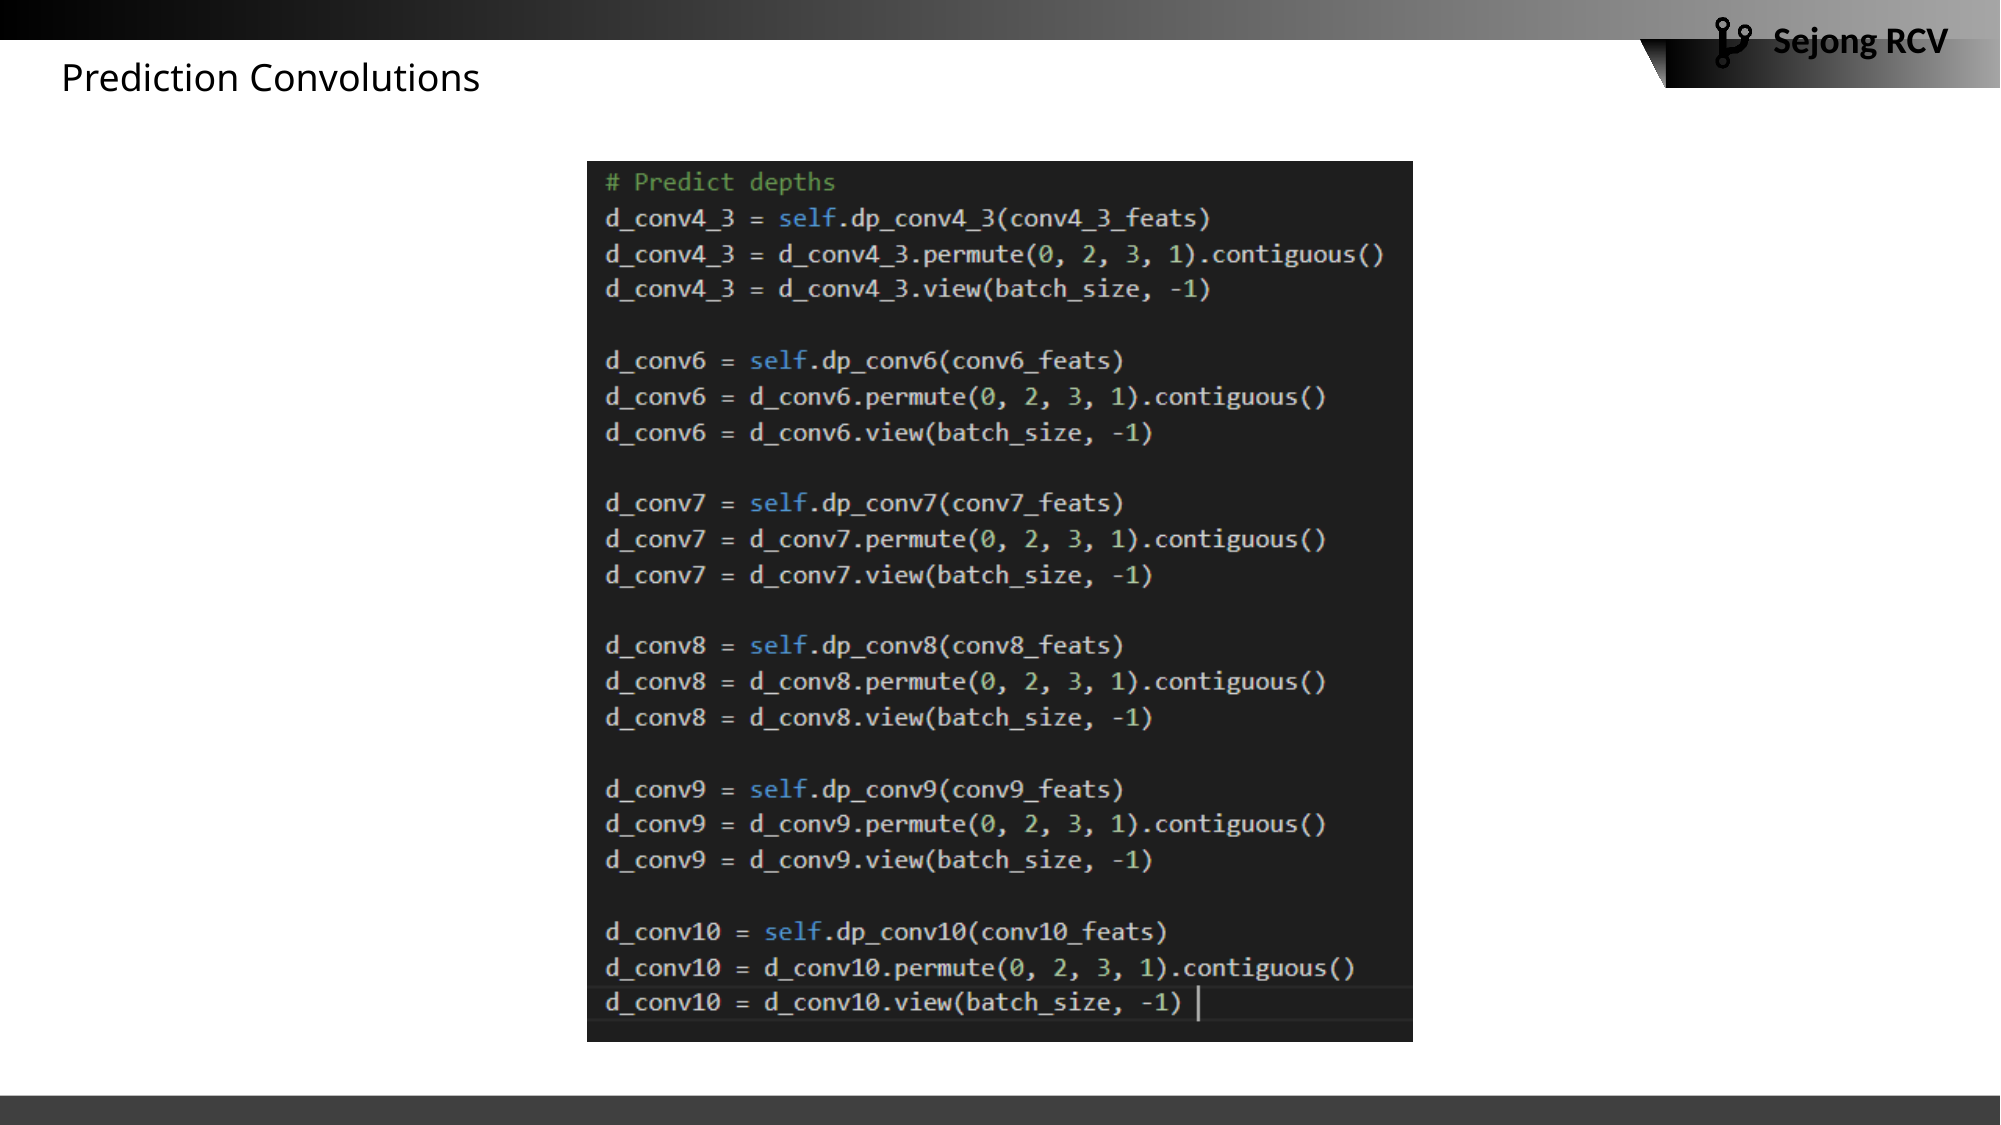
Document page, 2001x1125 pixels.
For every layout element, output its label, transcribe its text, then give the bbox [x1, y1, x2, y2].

picture [587, 161, 1413, 1042]
picture [1704, 13, 1763, 72]
text_box Prediction Convolutions [46, 46, 496, 106]
